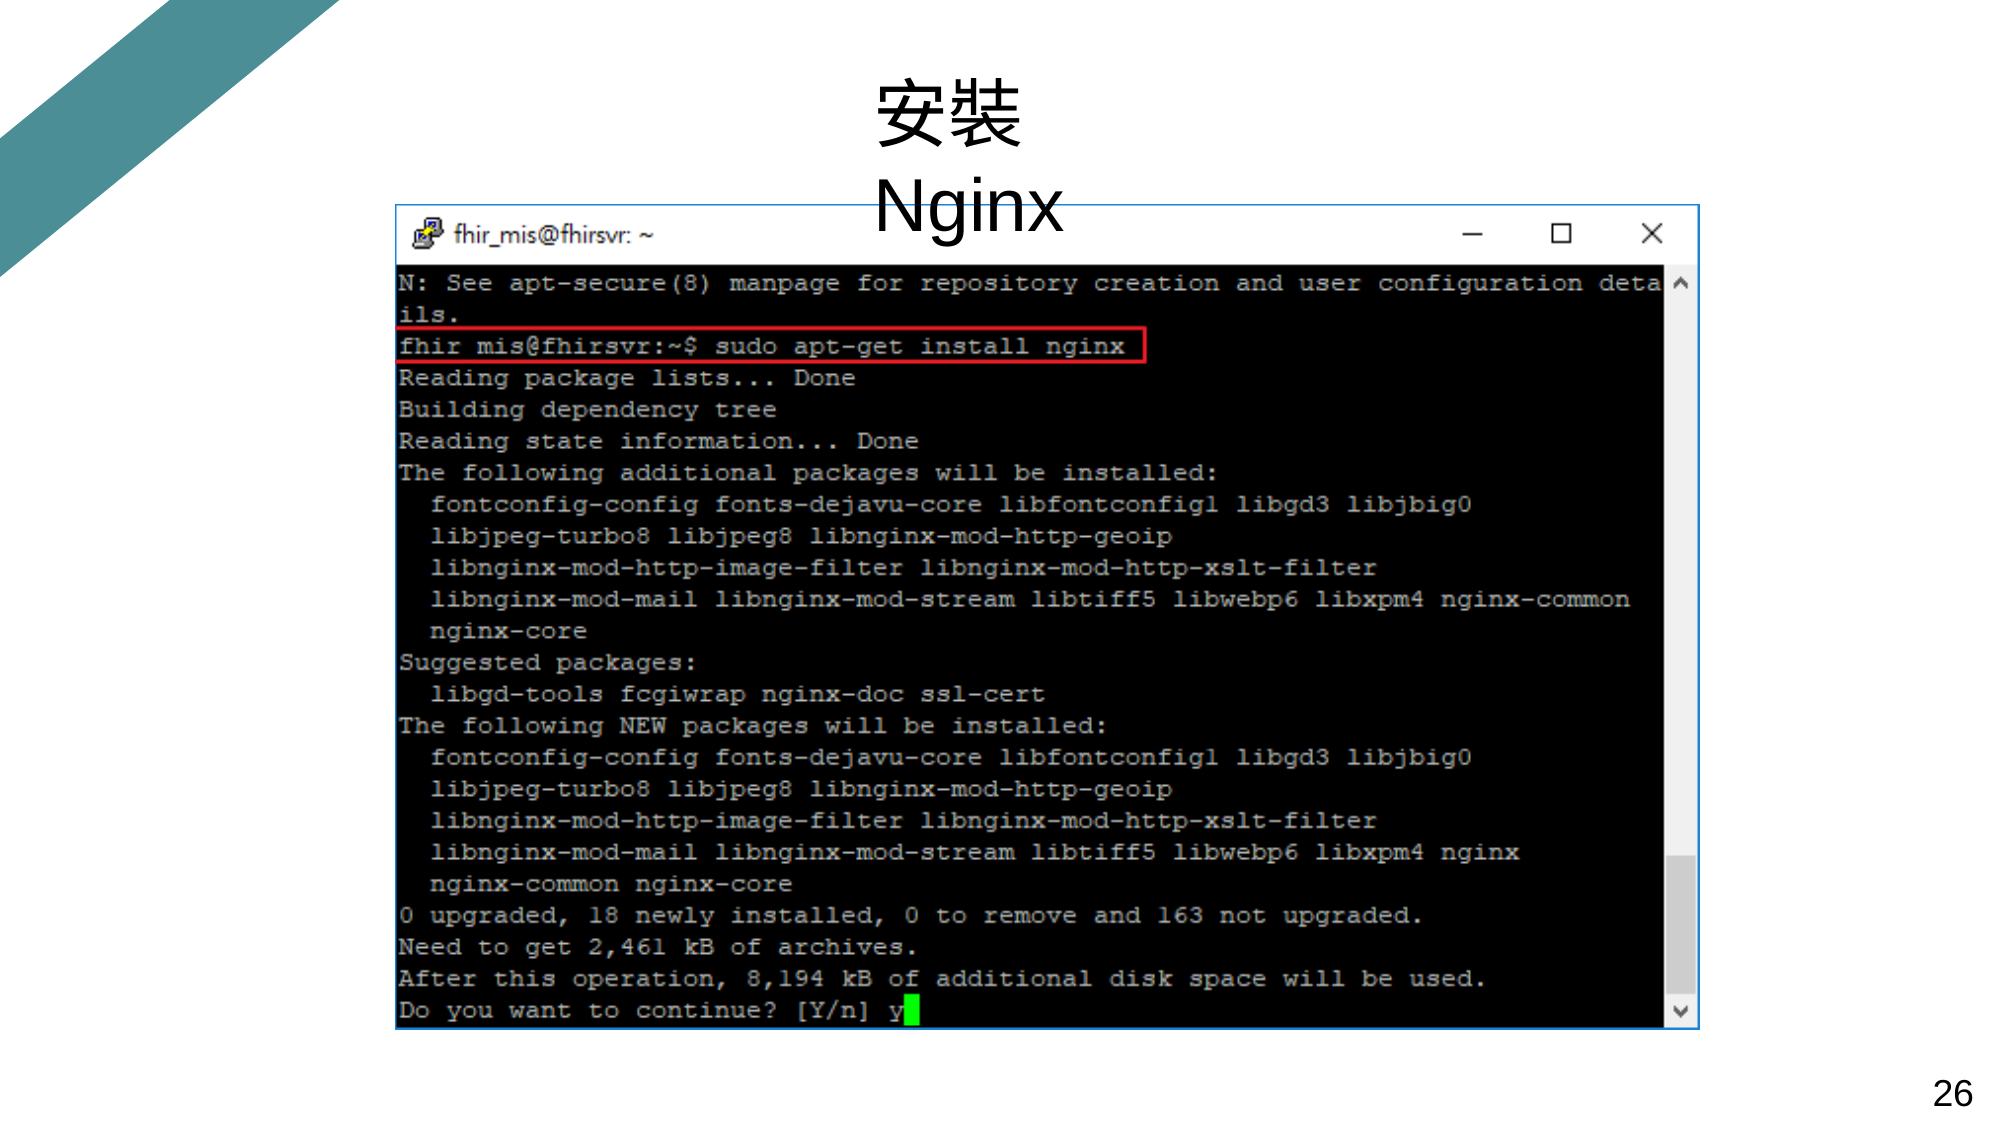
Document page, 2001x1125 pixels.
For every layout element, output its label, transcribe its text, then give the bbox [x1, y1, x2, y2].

text_box 安裝Nginx [858, 59, 1237, 204]
picture [395, 204, 1700, 1030]
text_box 26 [1917, 1061, 2000, 1125]
